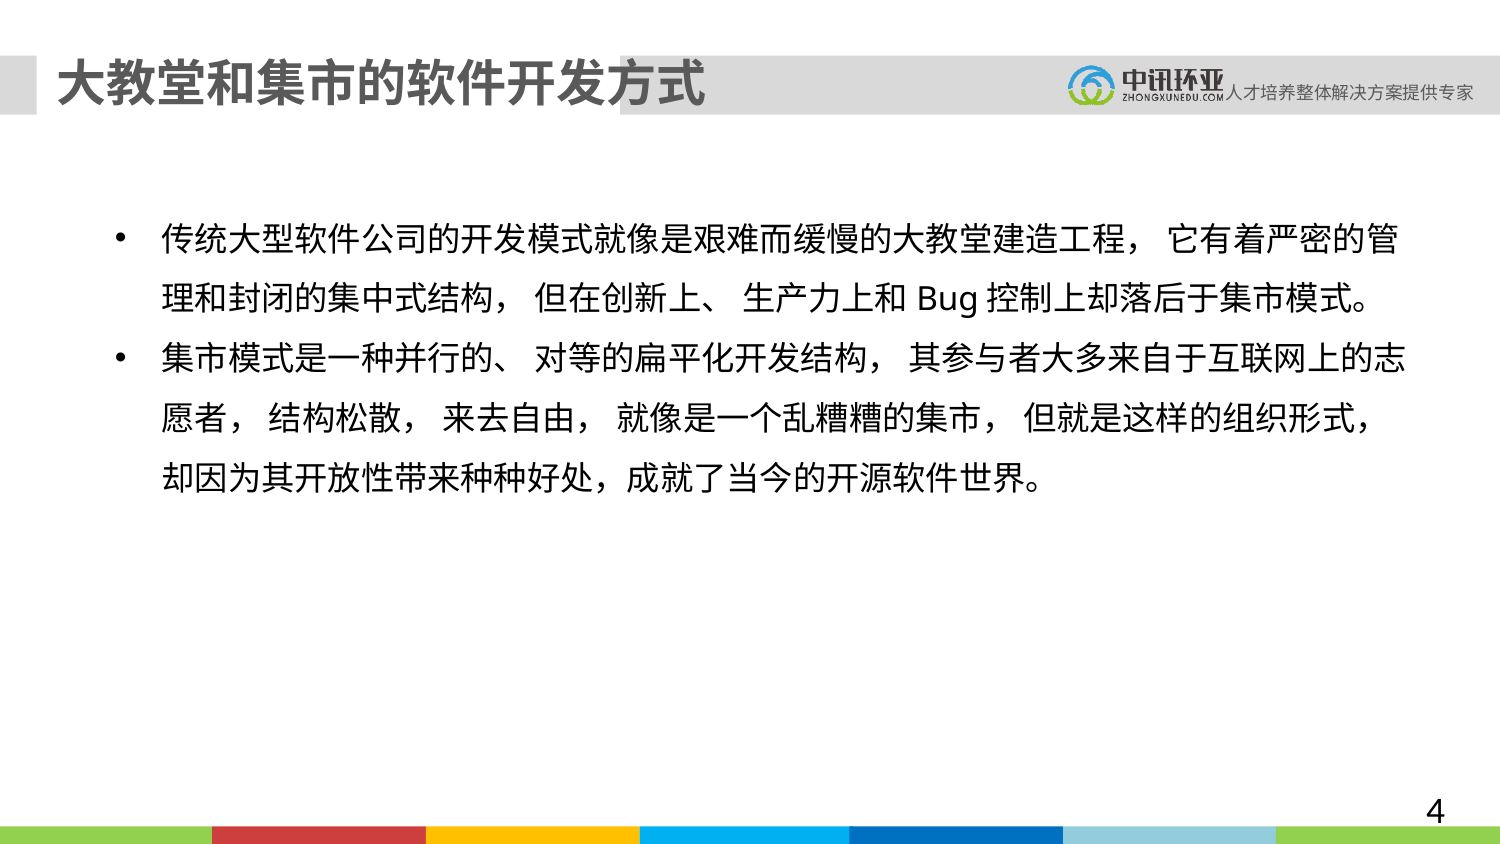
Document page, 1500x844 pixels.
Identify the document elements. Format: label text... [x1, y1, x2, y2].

text_box 传统大型软件公司的开发模式就像是艰难而缓慢的大教堂建造工程， 它有着严密的管理和封闭的集中式结构， 但在创新上、 生产力上和Bug控制上却落后于集市模式。 集市模式是一种并行的、 对等的扁平化开发结构， 其参与者大多来自于互联网上的志愿者， 结构松散， 来去自由， 就像是一个乱糟糟的集市， 但就是这样的组织形式，却因为其开放性带来种种好处，成就了当今的开源软件世界。 [100, 190, 1424, 565]
slide_number 4 [1411, 778, 1489, 824]
text_box 大教堂和集市的软件开发方式 [41, 43, 845, 119]
picture [1068, 65, 1223, 105]
